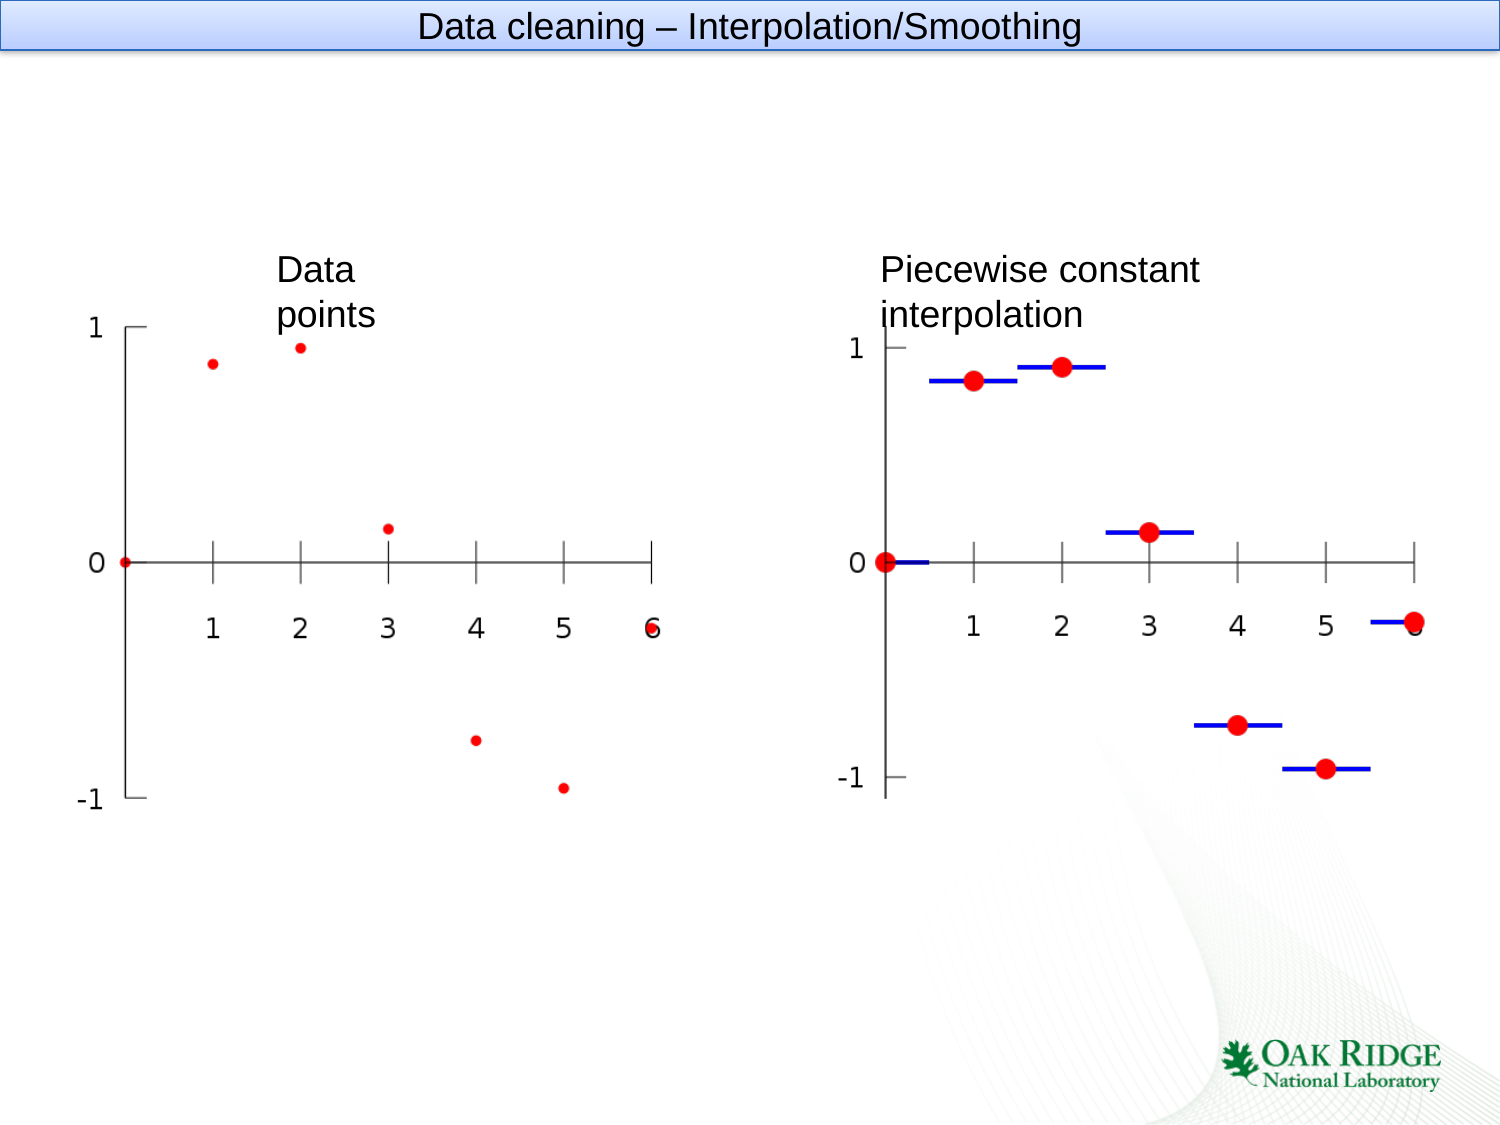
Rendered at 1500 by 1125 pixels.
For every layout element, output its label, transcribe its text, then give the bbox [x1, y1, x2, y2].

text_box Data cleaning – Interpolation/Smoothing [0, 0, 1500, 50]
picture [787, 287, 1500, 1125]
picture [24, 287, 713, 838]
text_box Piecewise constant interpolation [865, 237, 1398, 285]
text_box Data points [261, 237, 477, 285]
